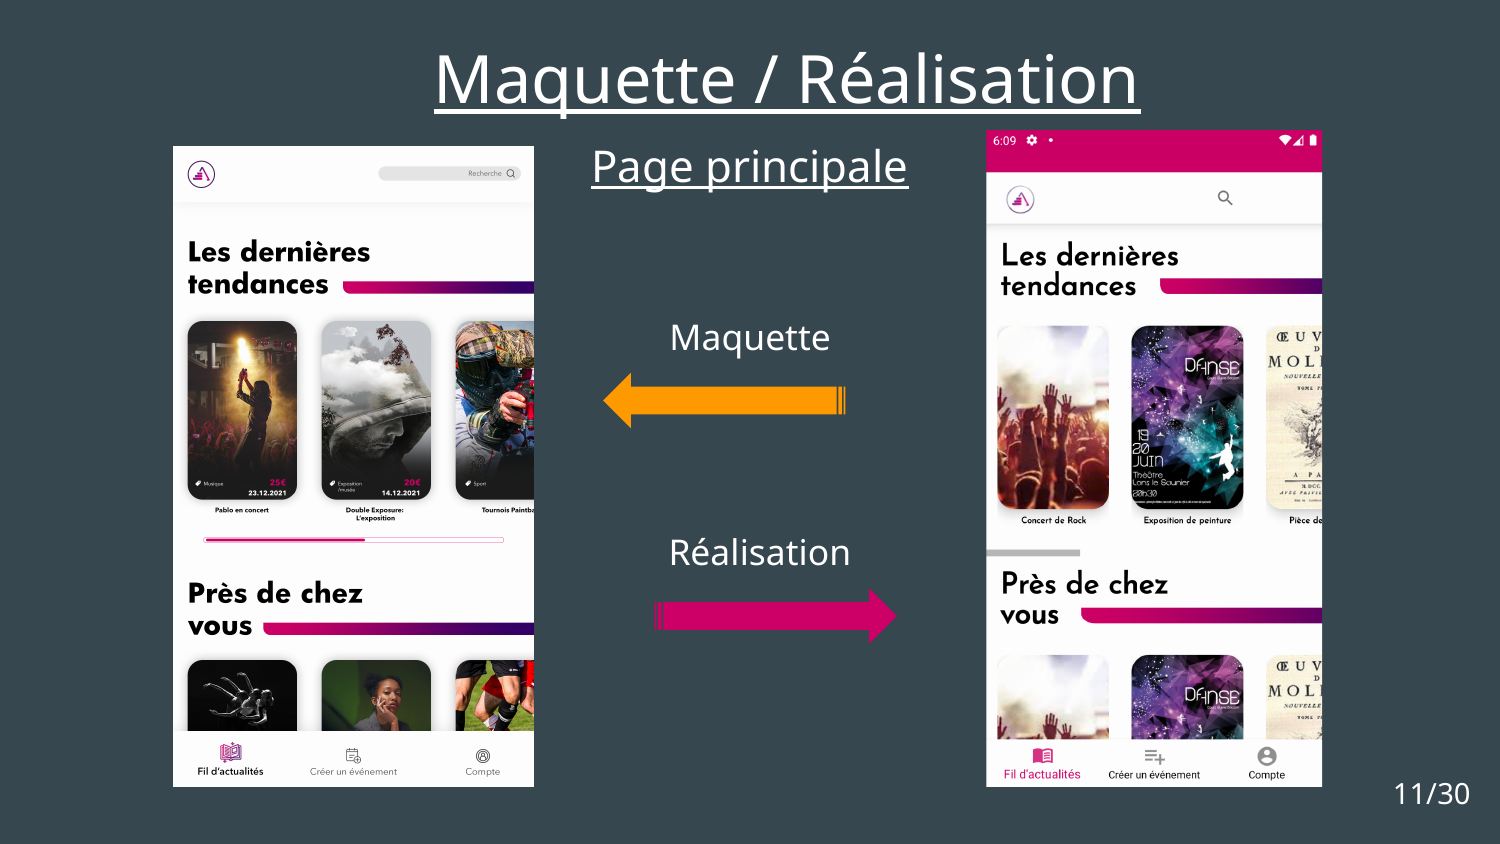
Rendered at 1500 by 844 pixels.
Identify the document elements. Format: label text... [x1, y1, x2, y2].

text_box Maquette / Réalisation [51, 30, 1449, 124]
picture [986, 130, 1323, 787]
text_box [658, 602, 662, 630]
text_box 11/30 [1377, 759, 1486, 825]
text_box Page principale [110, 123, 1390, 254]
text_box Réalisation [621, 514, 899, 588]
text_box [603, 372, 837, 429]
text_box [838, 386, 842, 415]
picture [173, 146, 534, 787]
text_box [663, 588, 897, 644]
text_box Maquette [611, 299, 889, 372]
